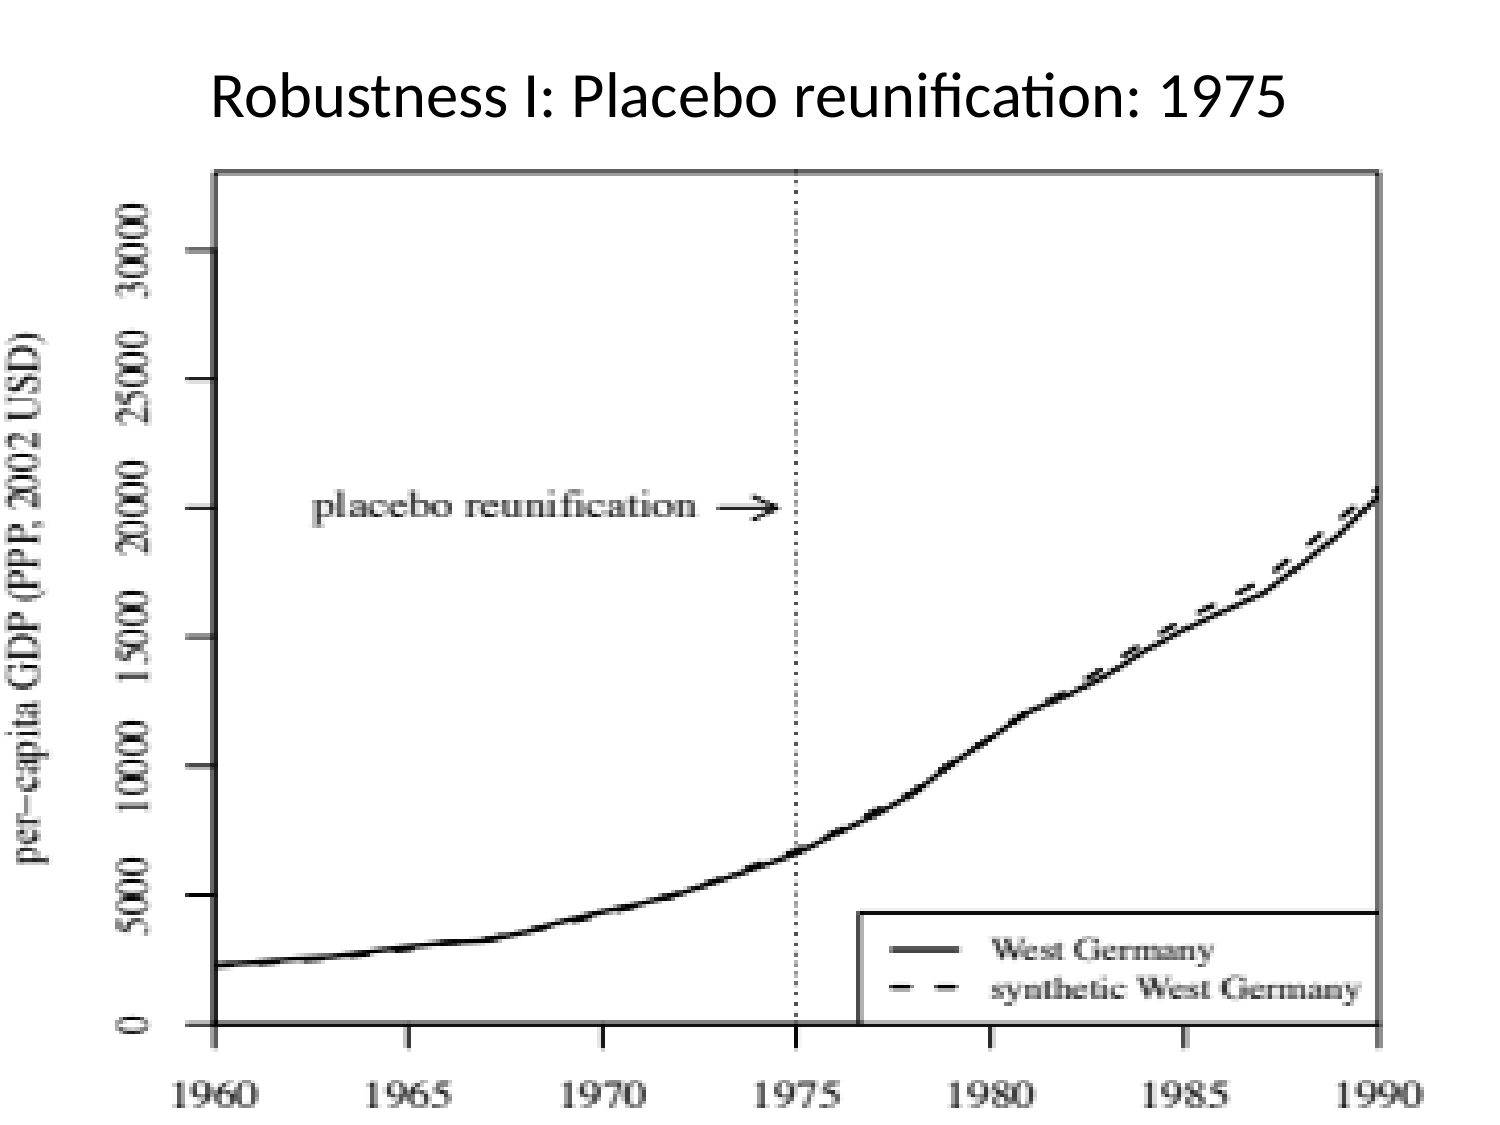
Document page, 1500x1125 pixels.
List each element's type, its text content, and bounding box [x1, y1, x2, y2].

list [0, 137, 1500, 1125]
title Robustness I: Placebo reunification: 1975 [75, 45, 1425, 136]
